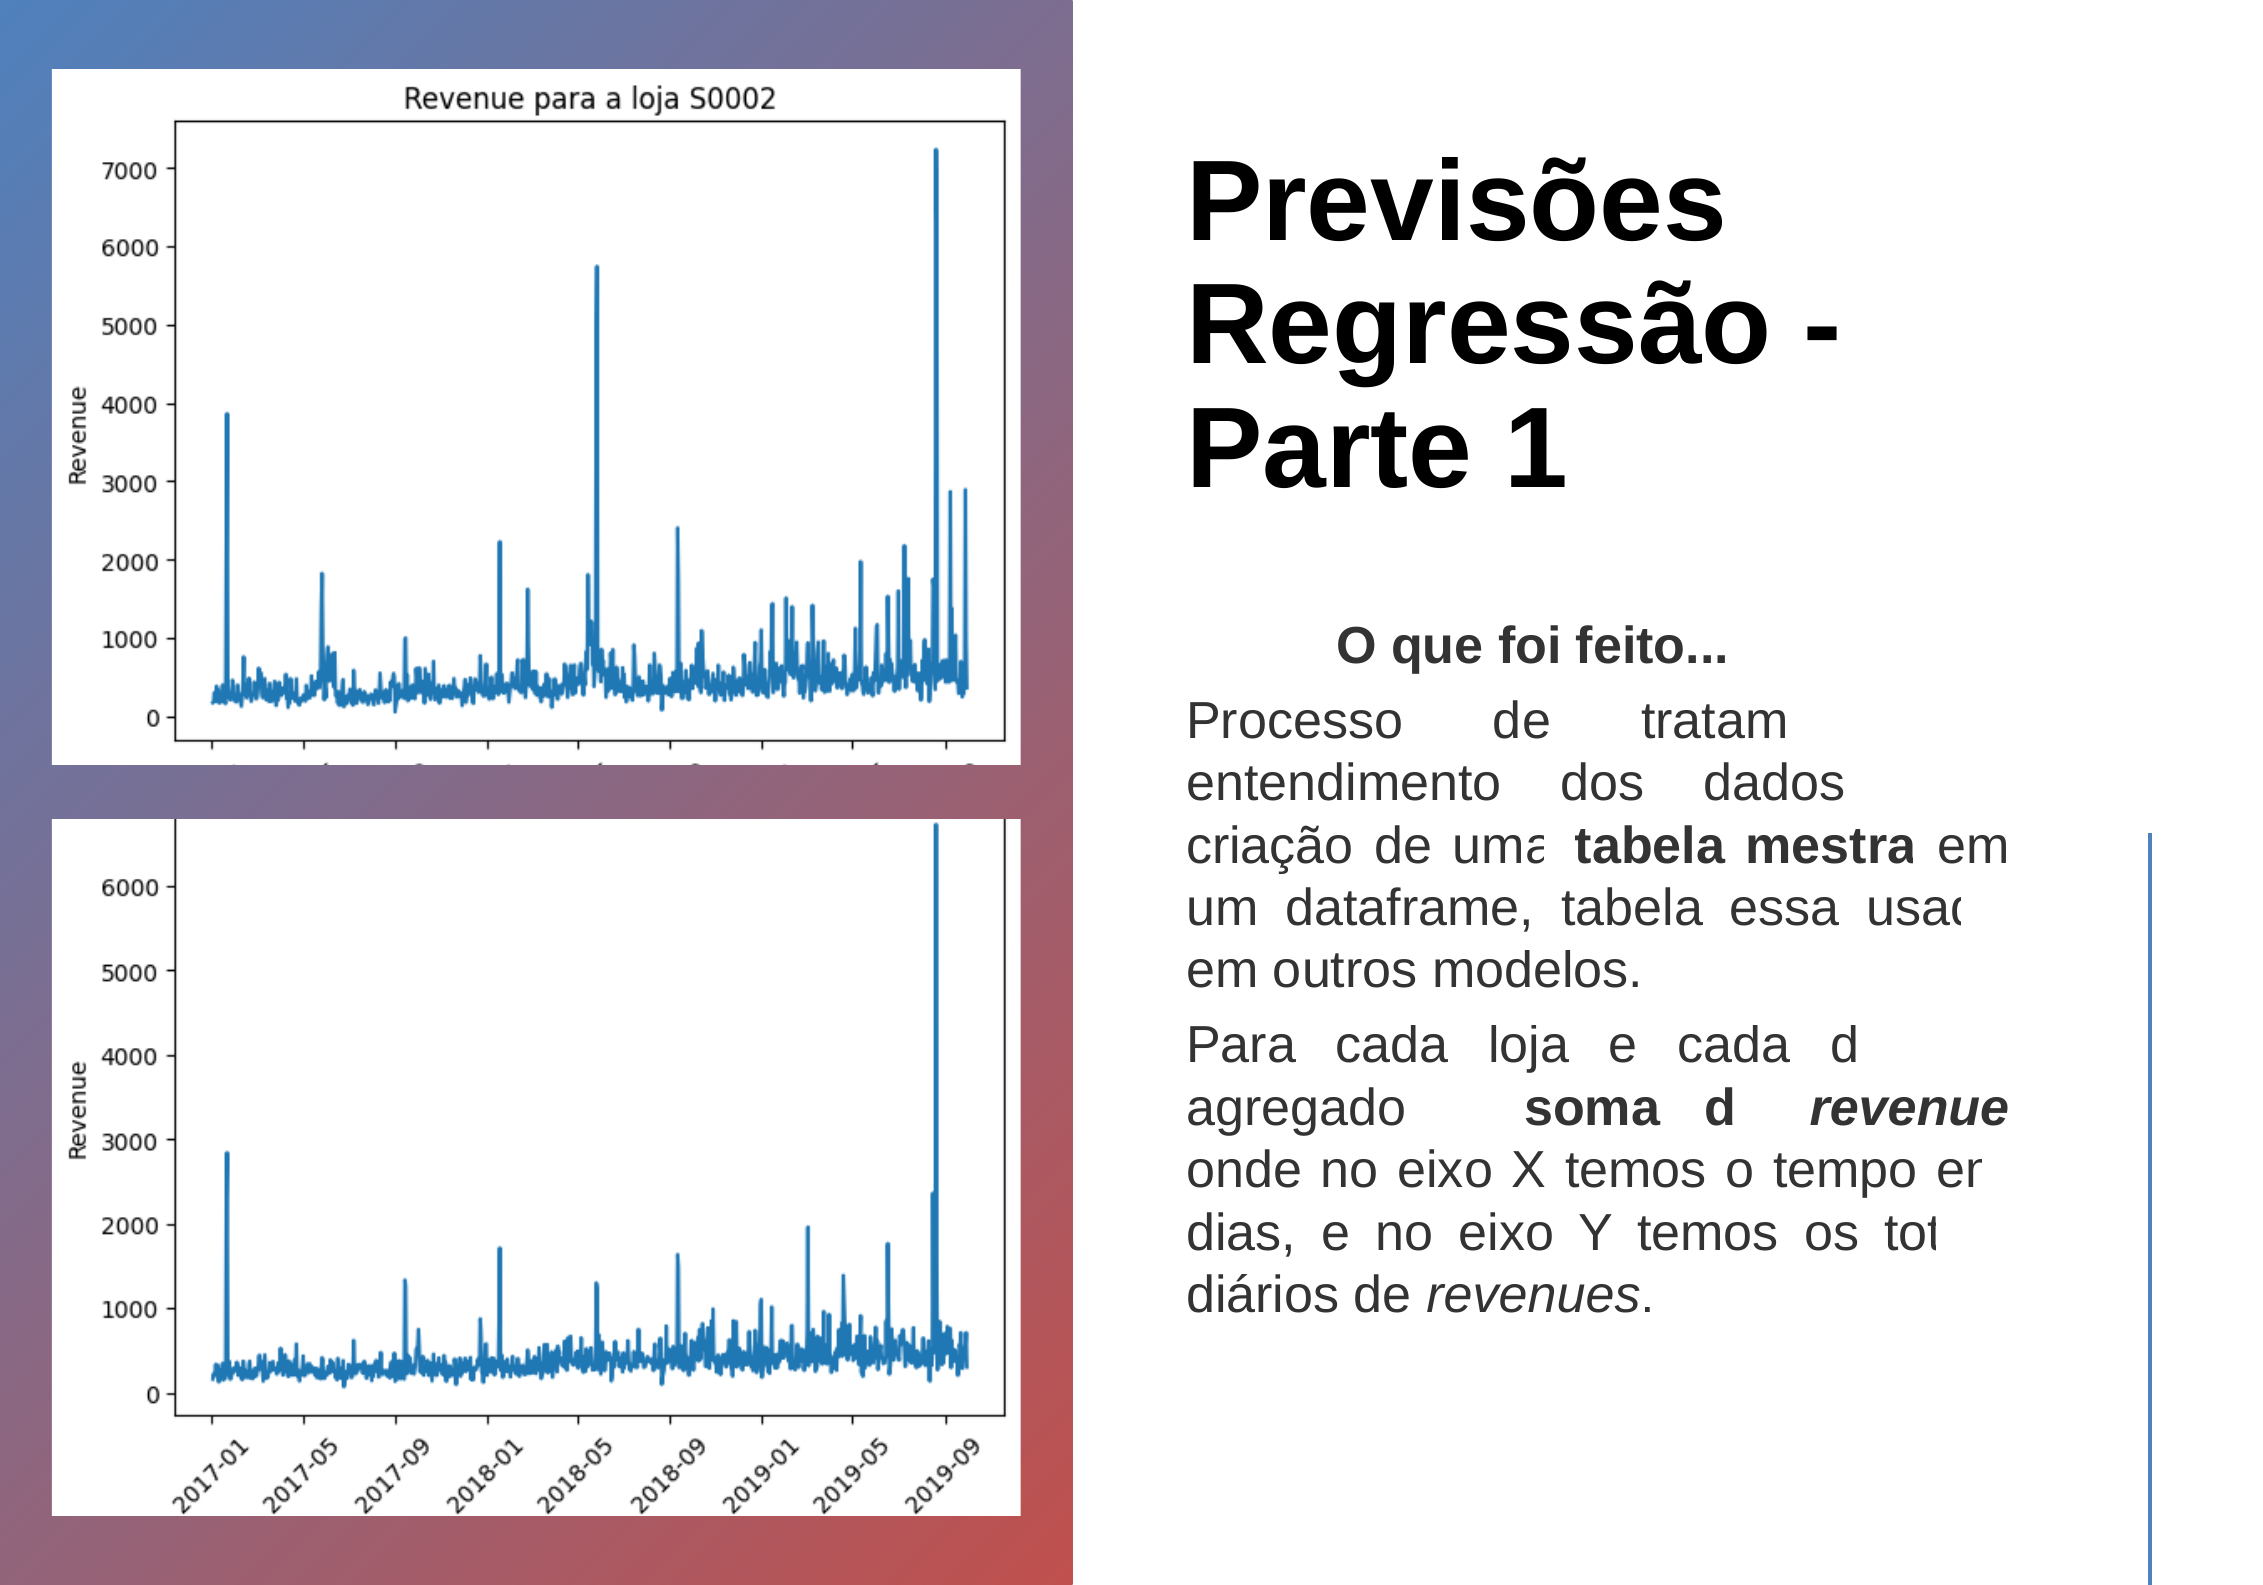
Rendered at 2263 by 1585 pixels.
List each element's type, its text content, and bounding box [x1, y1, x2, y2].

text_box [0, 0, 1075, 1585]
picture [51, 68, 1021, 765]
list O que foi feito... Processo de tratamento e entendimento dos dados para criação de uma tabela mestra em um dataframe, tabela essa usado em outros modelos. Para cada loja e cada dia, foi agregado a soma de revenue onde no eixo X temos o tempo em dias, e no eixo Y temos os totais diários de revenues. [1186, 611, 2010, 1469]
picture [51, 819, 1021, 1516]
text_box [1075, 0, 2263, 1585]
title Previsões Regressão - Parte 1 [1186, 115, 2010, 513]
